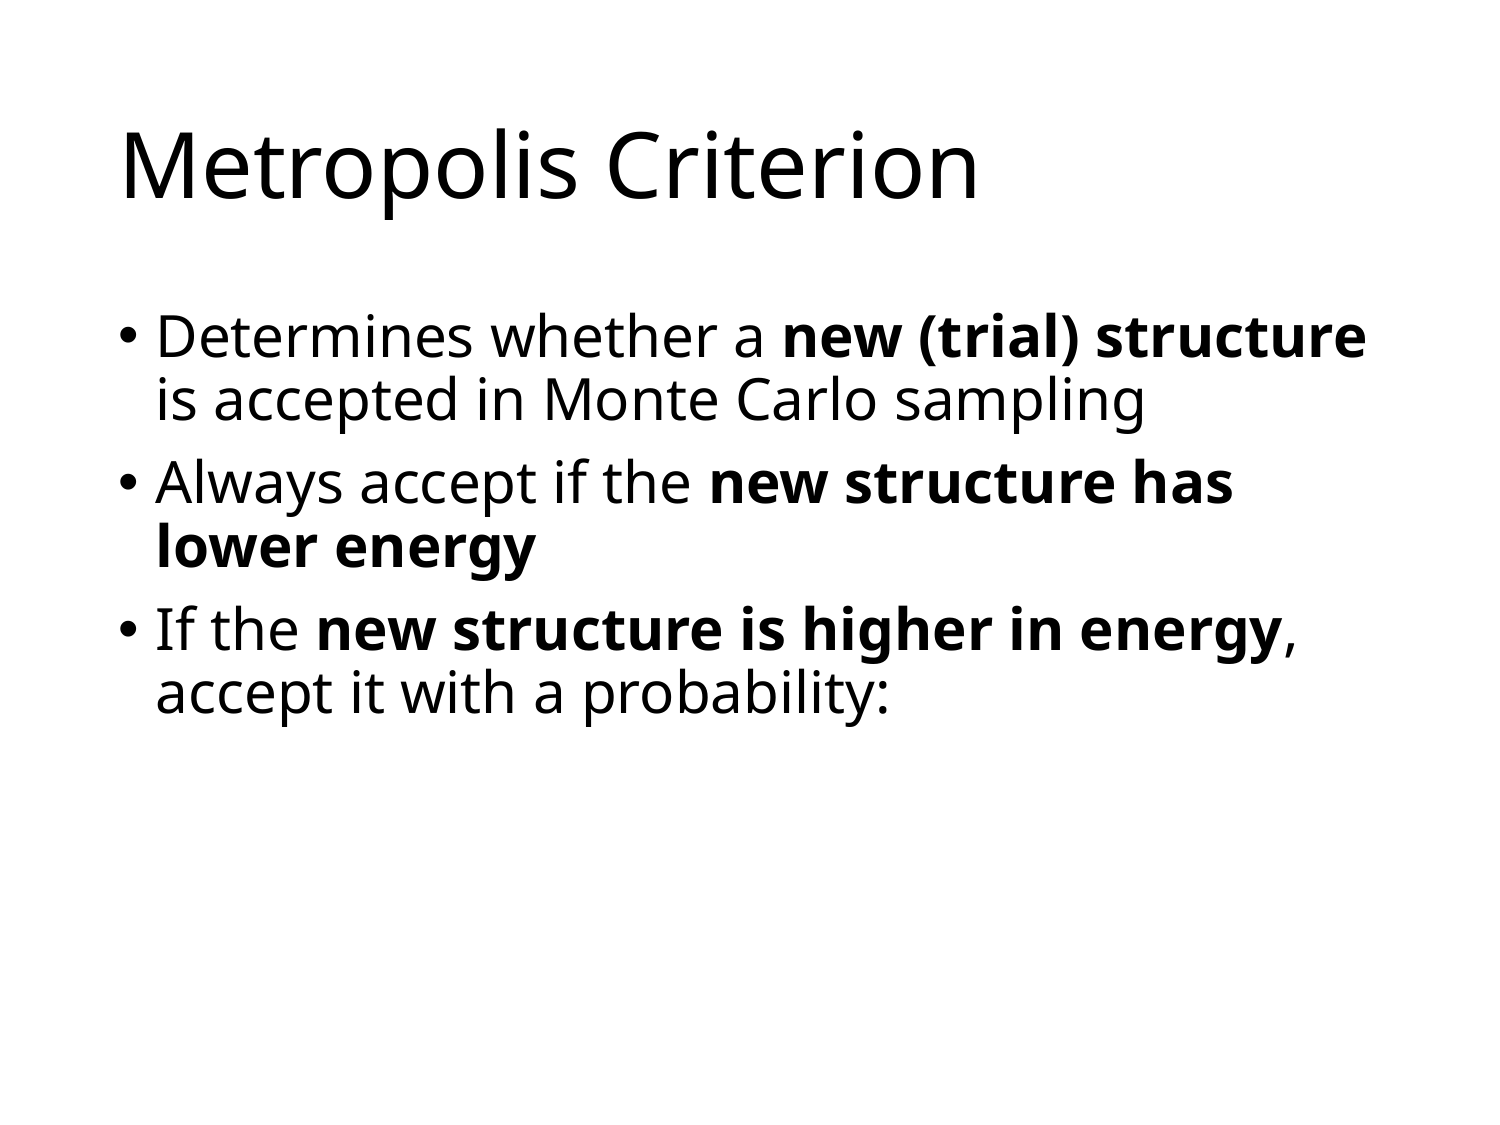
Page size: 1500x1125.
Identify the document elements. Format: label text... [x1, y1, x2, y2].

title Metropolis Criterion [103, 59, 1397, 278]
